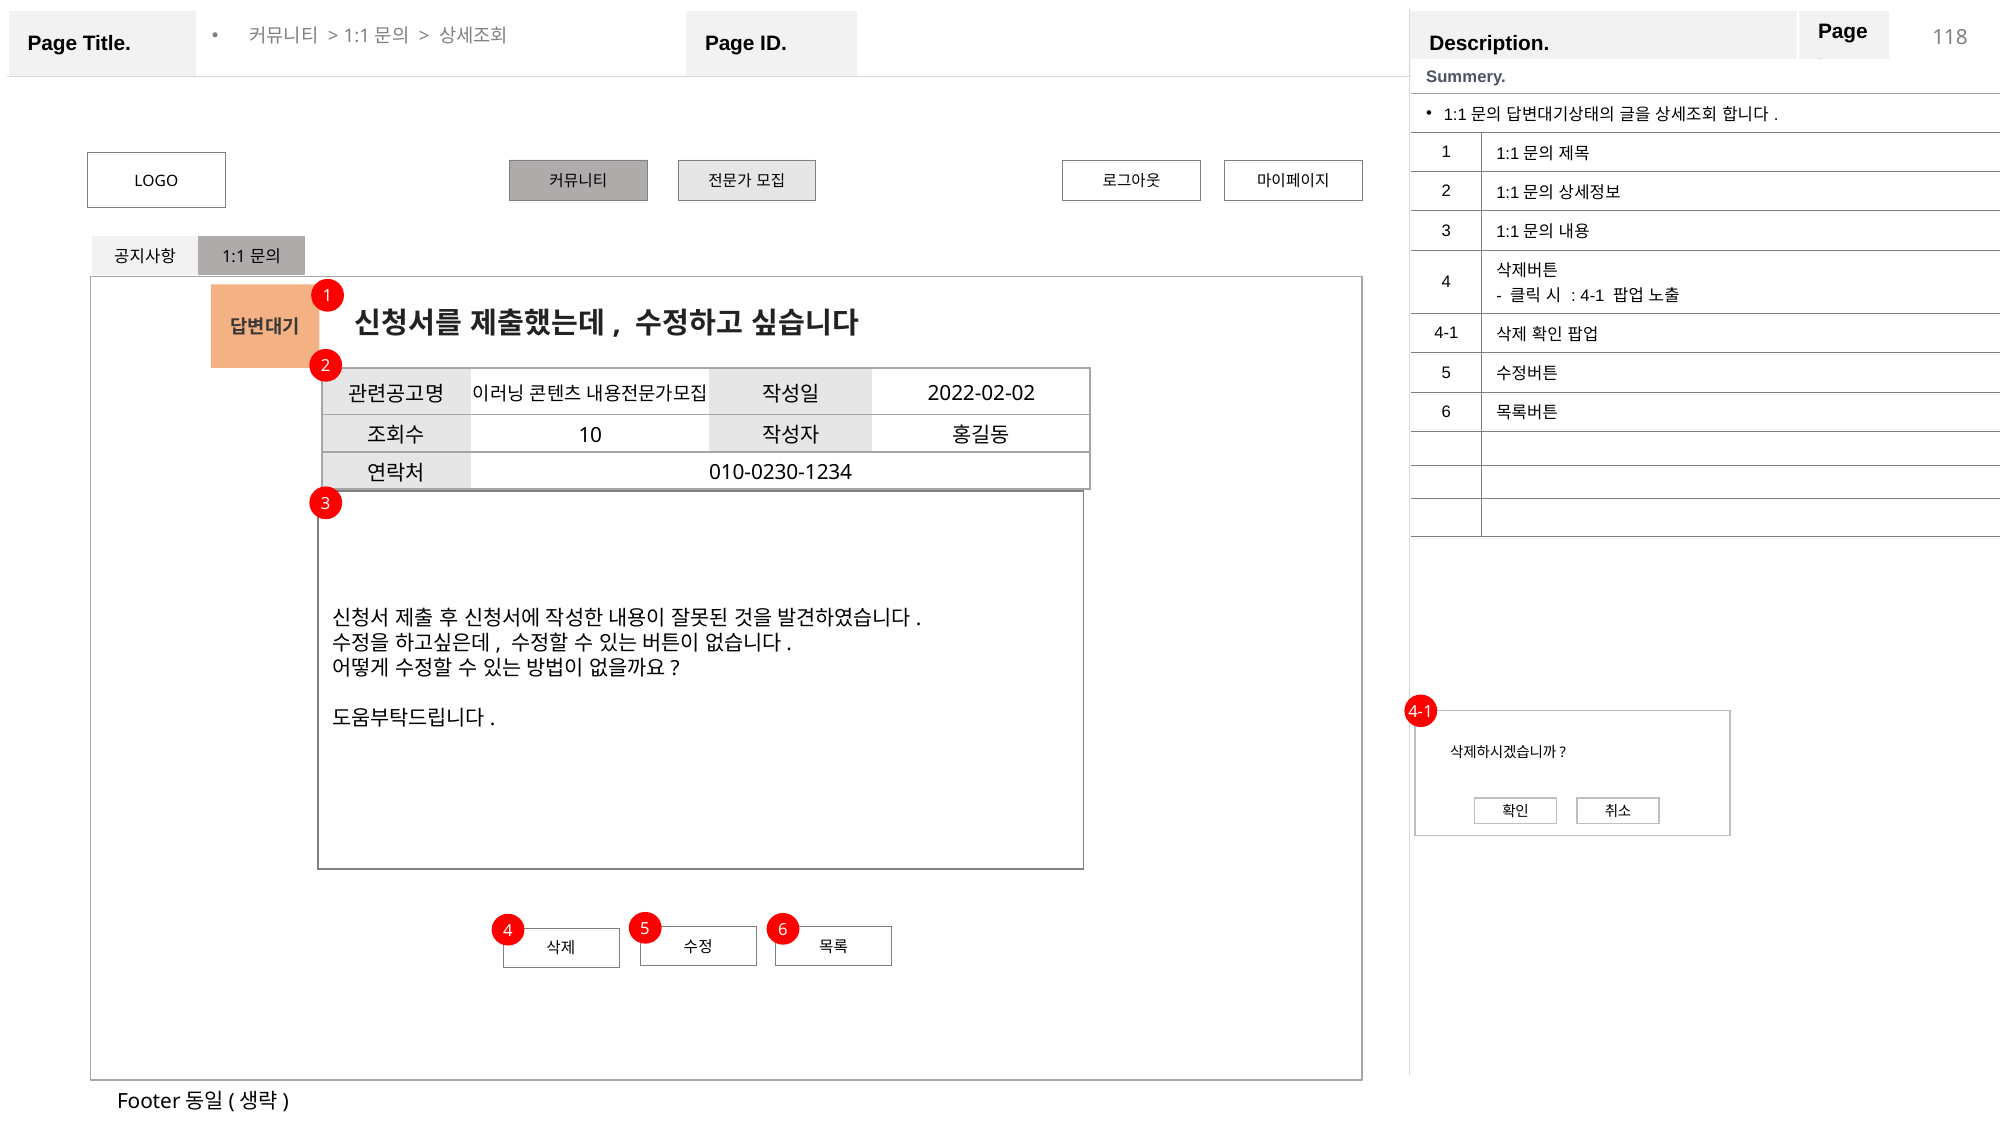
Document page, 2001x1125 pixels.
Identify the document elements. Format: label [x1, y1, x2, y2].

table_cell [1411, 353, 1481, 392]
table_header [1411, 59, 2000, 93]
text_box [509, 159, 816, 200]
table_cell [1482, 172, 2000, 210]
table_cell [1411, 94, 2000, 132]
table_header [92, 236, 305, 275]
table_header [323, 369, 1089, 414]
text_box [90, 274, 1363, 1120]
table_cell [1411, 393, 1481, 431]
table_cell [1482, 499, 2000, 536]
text_box [1404, 690, 1731, 836]
table_cell [1411, 172, 1481, 210]
text_box [1061, 159, 1201, 201]
table_cell [1482, 353, 2000, 392]
text_box [86, 151, 226, 209]
table_cell [323, 415, 1089, 451]
table_cell [1411, 499, 1481, 536]
list [196, 18, 684, 55]
table_cell [1482, 211, 2000, 250]
table_cell [1482, 314, 2000, 352]
table_cell [1482, 393, 2000, 431]
table_cell [1411, 211, 1481, 250]
table_cell [1411, 314, 1481, 352]
table_cell [1411, 251, 1481, 313]
table_cell [1482, 432, 2000, 465]
text_box [1223, 159, 1363, 201]
table_cell [1482, 133, 2000, 171]
table_cell [1411, 432, 1481, 465]
table_cell [323, 453, 1089, 488]
table_cell [1411, 133, 1481, 171]
table_cell [1482, 251, 2000, 313]
table_cell [1411, 466, 1481, 498]
table_cell [1482, 466, 2000, 498]
